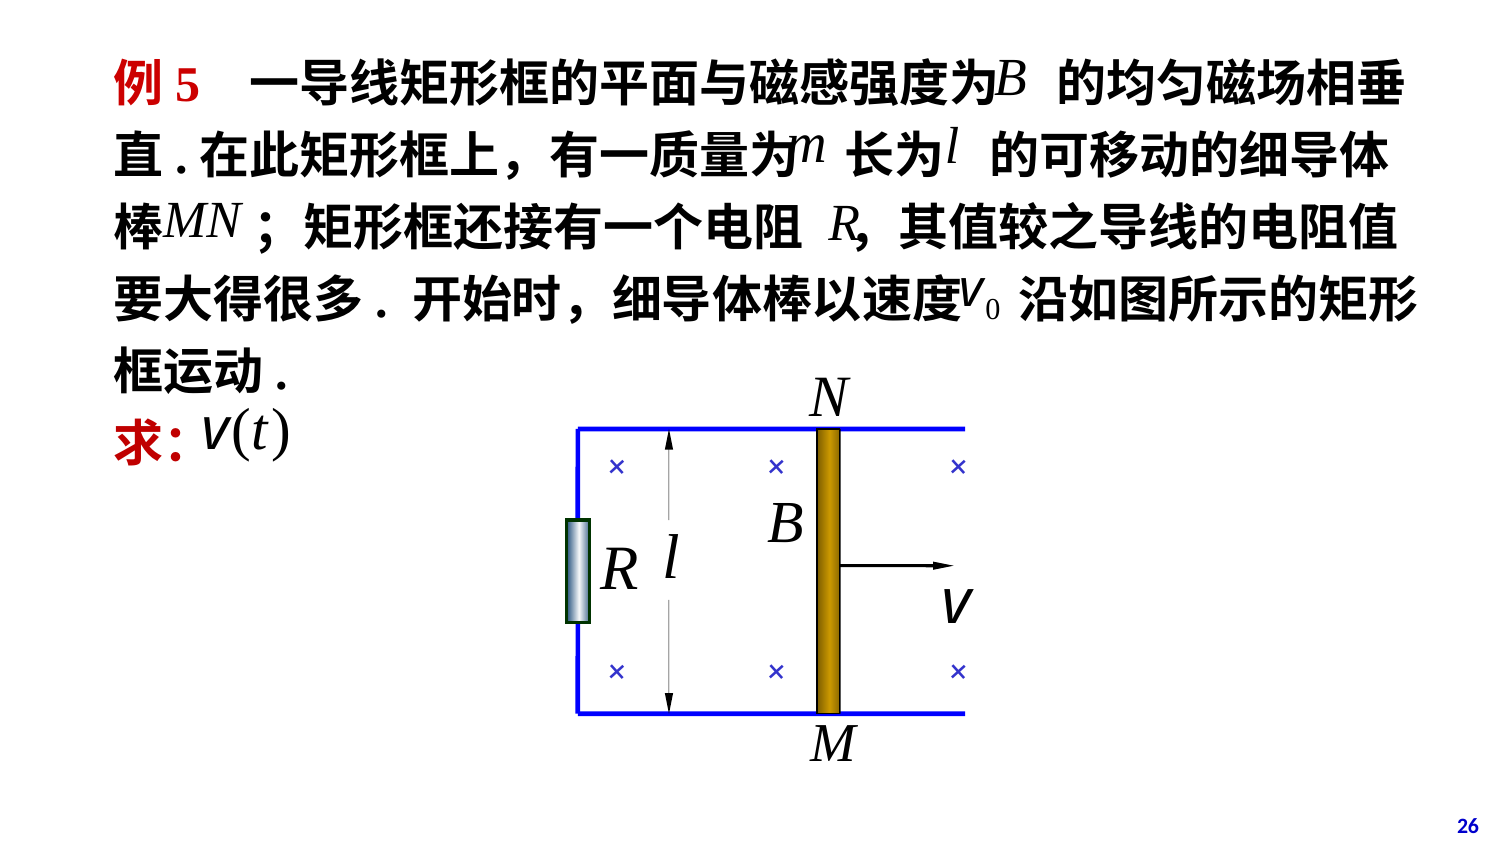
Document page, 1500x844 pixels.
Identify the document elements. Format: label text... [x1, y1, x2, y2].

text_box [191, 394, 301, 475]
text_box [949, 254, 1011, 333]
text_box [154, 189, 255, 251]
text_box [987, 44, 1034, 102]
text_box 例5 一导线矩形框的平面与磁感强度为 的均匀磁场相垂直.在此矩形框上，有一质量为 长为 的可移动的细导体棒 ；矩形框还接有一个电阻 ，其值较之导线的电阻值要大得很多. 开始时，细导体棒以速度 沿如图所示的矩形框运动. 求： [98, 32, 1452, 479]
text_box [566, 362, 989, 771]
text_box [818, 192, 871, 250]
slide_number 26 [1144, 802, 1495, 844]
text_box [938, 115, 970, 177]
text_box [778, 124, 840, 177]
